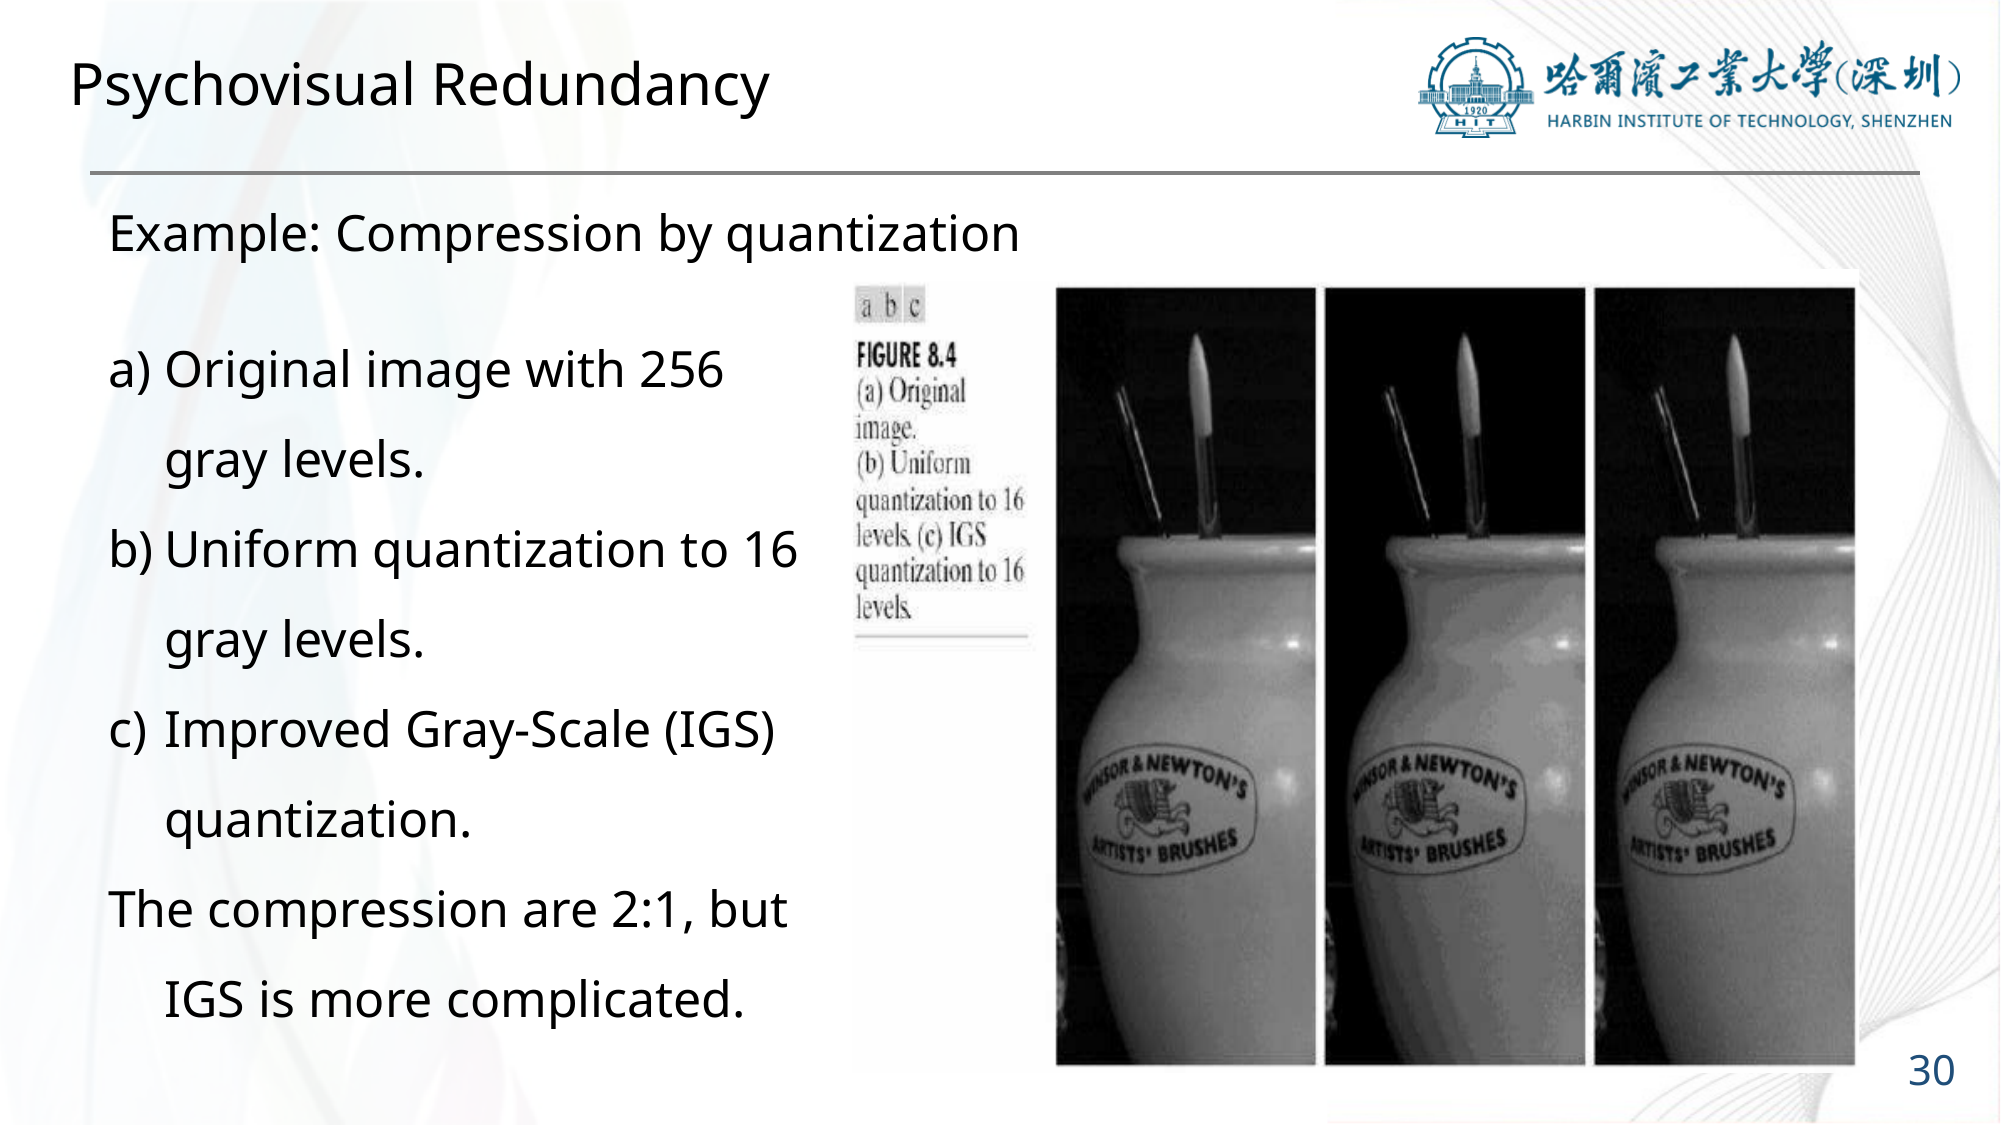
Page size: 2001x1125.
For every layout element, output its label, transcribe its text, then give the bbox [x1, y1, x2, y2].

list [852, 269, 1860, 1073]
picture [0, 0, 2001, 1125]
text_box Example: Compression by quantization [93, 194, 1090, 269]
title Psychovisual Redundancy [54, 0, 1385, 174]
text_box Original image with 256 gray levels. Uniform quantization to 16 gray levels. Improved Gray-Scale (IGS) quantization. The compression are 2:1, but IGS is more complicated. [93, 299, 829, 1035]
slide_number 30 [1521, 1042, 1972, 1103]
